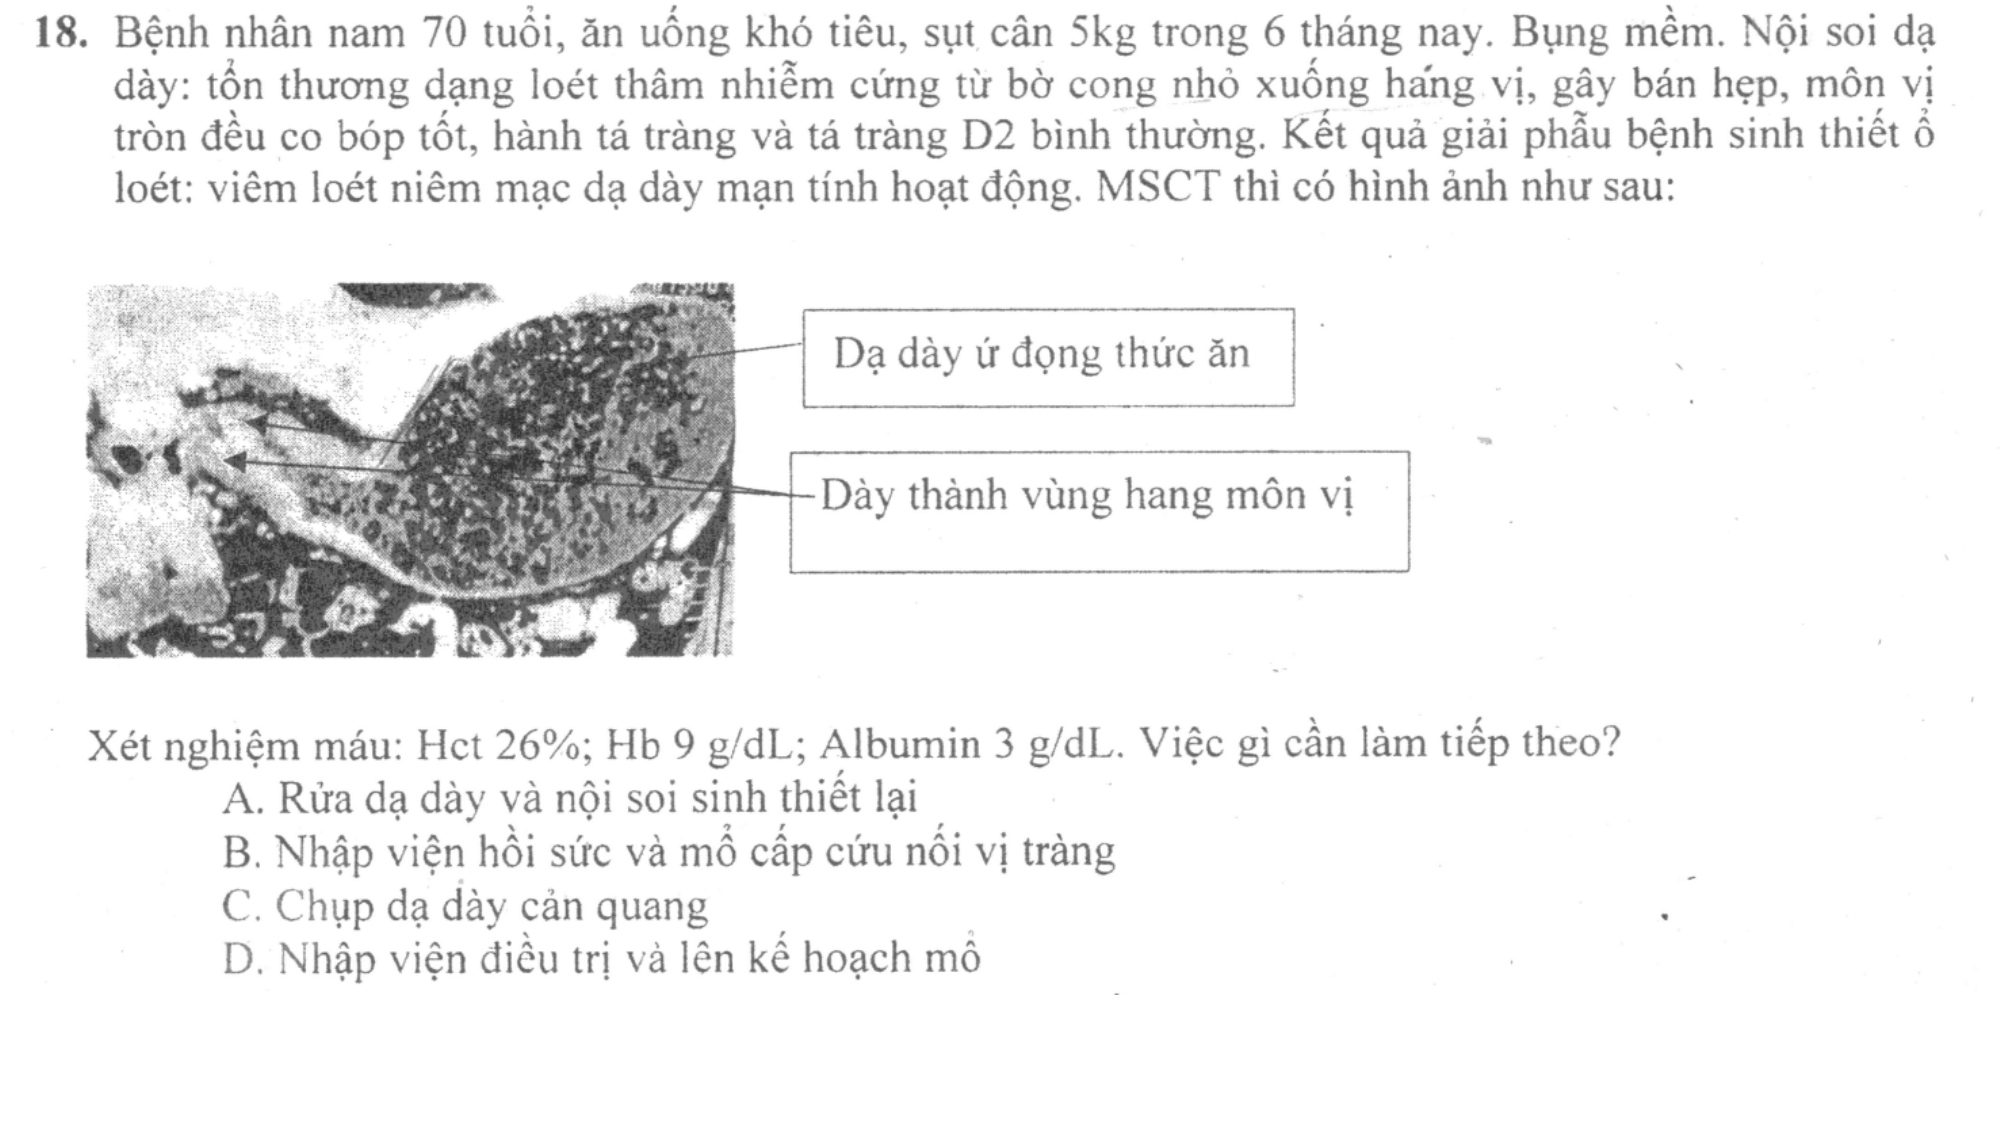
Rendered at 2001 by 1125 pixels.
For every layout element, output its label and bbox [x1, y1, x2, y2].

picture [0, 0, 2000, 995]
